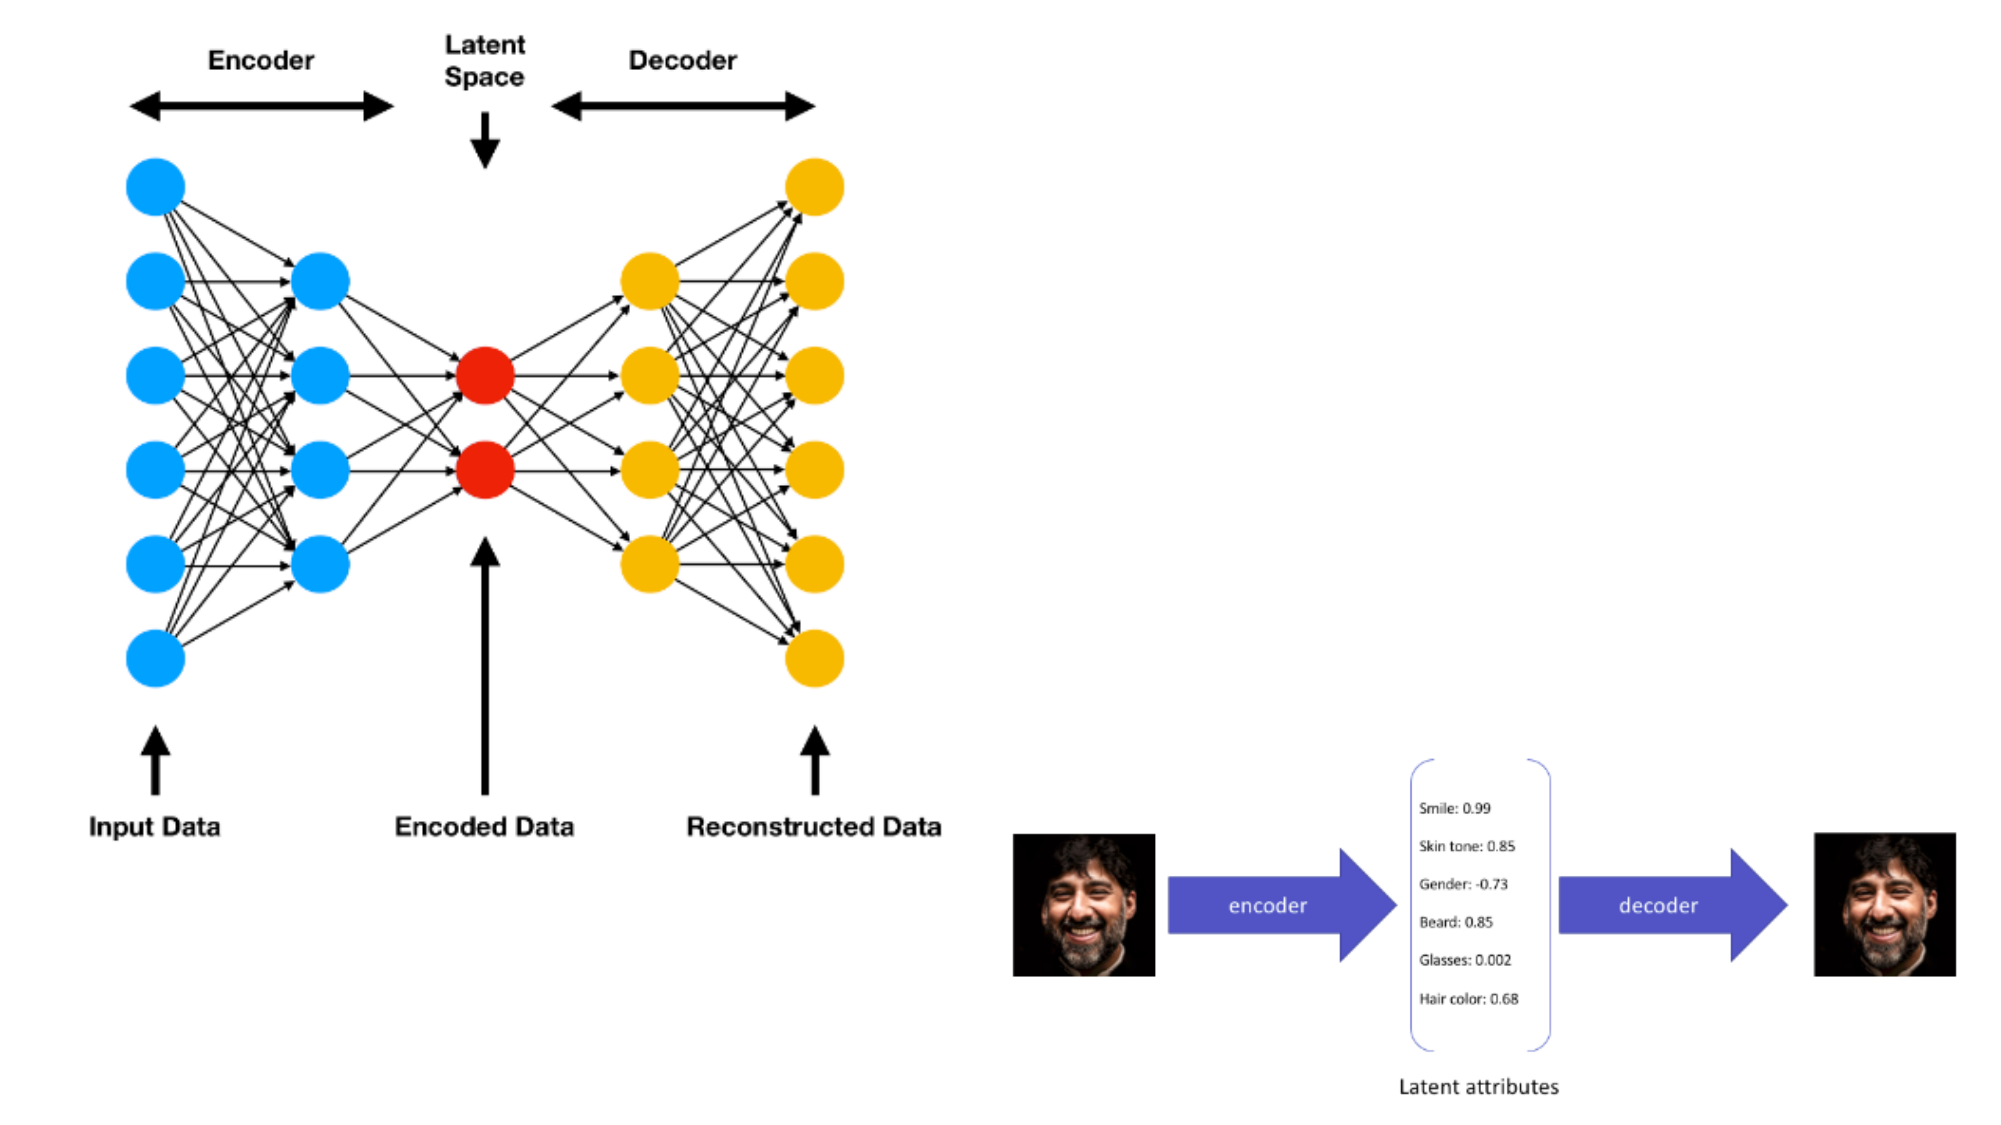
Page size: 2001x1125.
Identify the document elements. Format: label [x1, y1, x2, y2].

picture [44, 32, 949, 843]
picture [982, 723, 1972, 1110]
